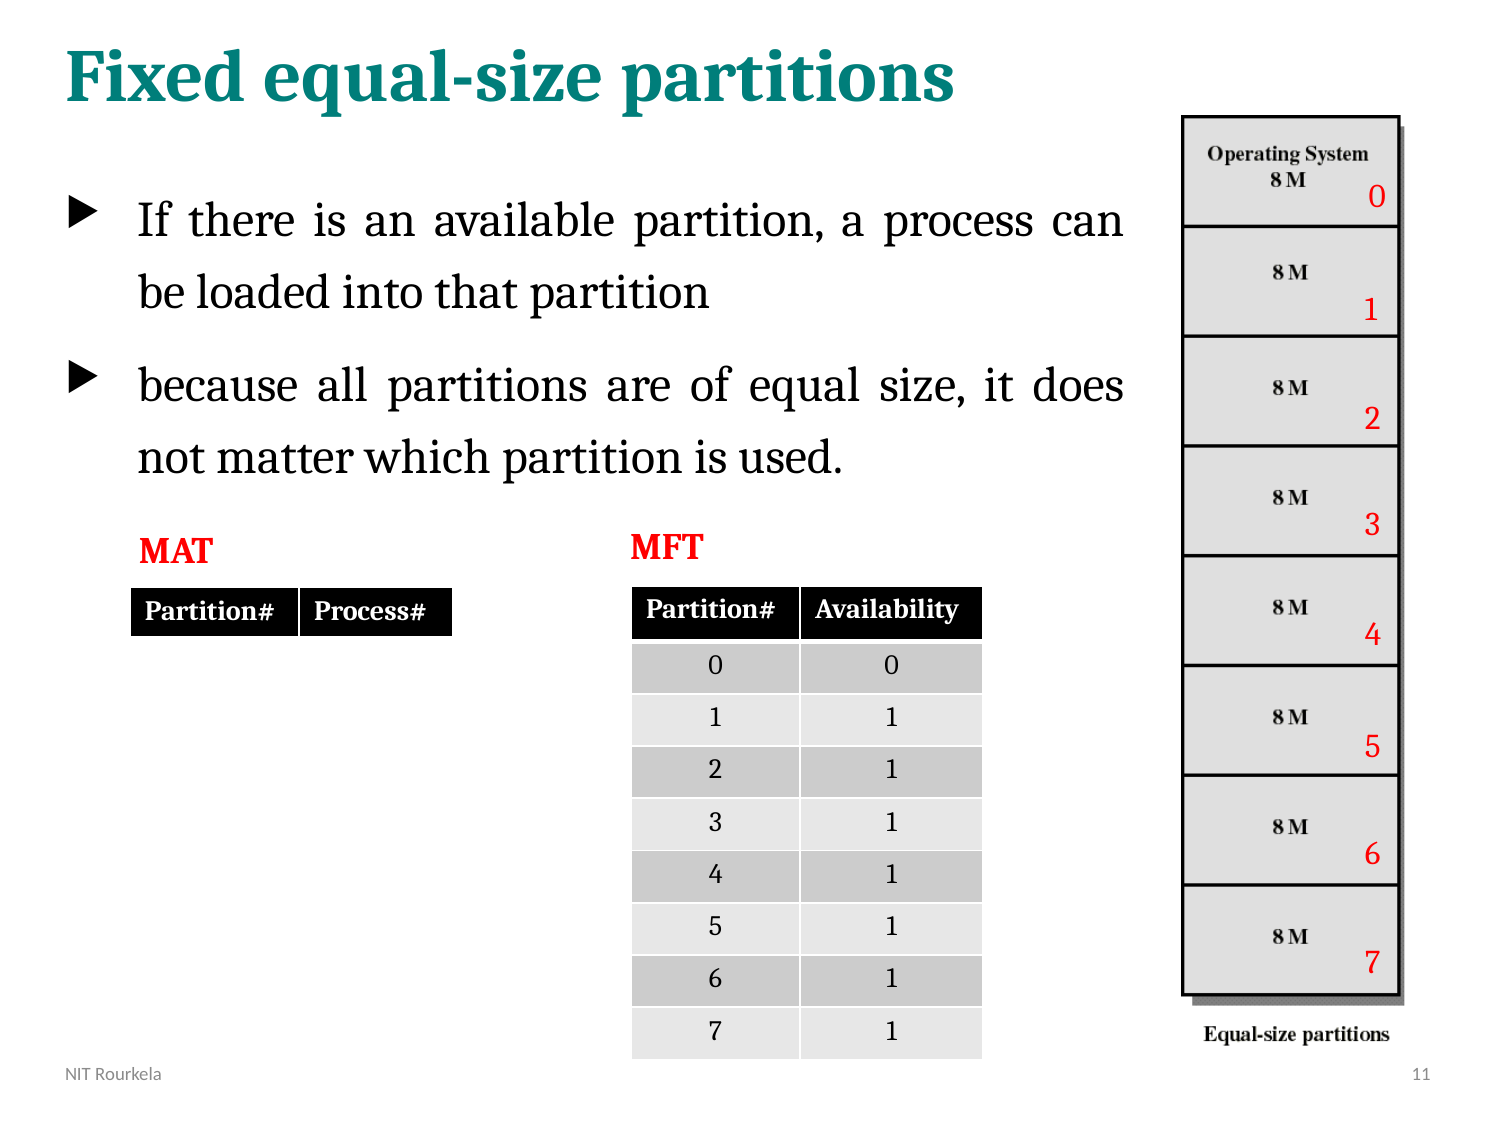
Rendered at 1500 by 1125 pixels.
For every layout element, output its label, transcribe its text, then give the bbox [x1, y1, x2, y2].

table_cell 0 [632, 644, 799, 693]
picture [1180, 115, 1405, 1071]
slide_number 11 [1089, 1042, 1446, 1103]
table_cell 1 [801, 851, 982, 902]
list If there is an available partition, a process can be loaded into that partition because all partitions are of equal size, it does not matter which partition is used. [50, 167, 1140, 1014]
table_cell 2 [632, 747, 799, 797]
table_cell 1 [801, 956, 982, 1006]
text_box MFT [615, 514, 724, 575]
table_cell 1 [801, 695, 982, 745]
text_box MAT [124, 518, 233, 579]
table_cell 1 [801, 799, 982, 850]
table_cell 1 [801, 747, 982, 797]
table_cell 4 [632, 851, 799, 902]
table_header Partition# [632, 587, 799, 639]
table_header Process# [300, 588, 452, 636]
table_cell 1 [801, 904, 982, 954]
table_header Availability [801, 587, 982, 639]
table_header Partition# [131, 588, 298, 636]
table_cell 5 [632, 904, 799, 954]
table_cell 1 [801, 1008, 982, 1059]
table_cell 7 [632, 1008, 799, 1059]
title Fixed equal-size partitions [50, 5, 1446, 149]
table_cell 3 [632, 799, 799, 850]
table_cell 6 [632, 956, 799, 1006]
table_cell 0 [801, 644, 982, 693]
table_cell 1 [632, 695, 799, 745]
slide_number NIT Rourkela [50, 1042, 441, 1103]
